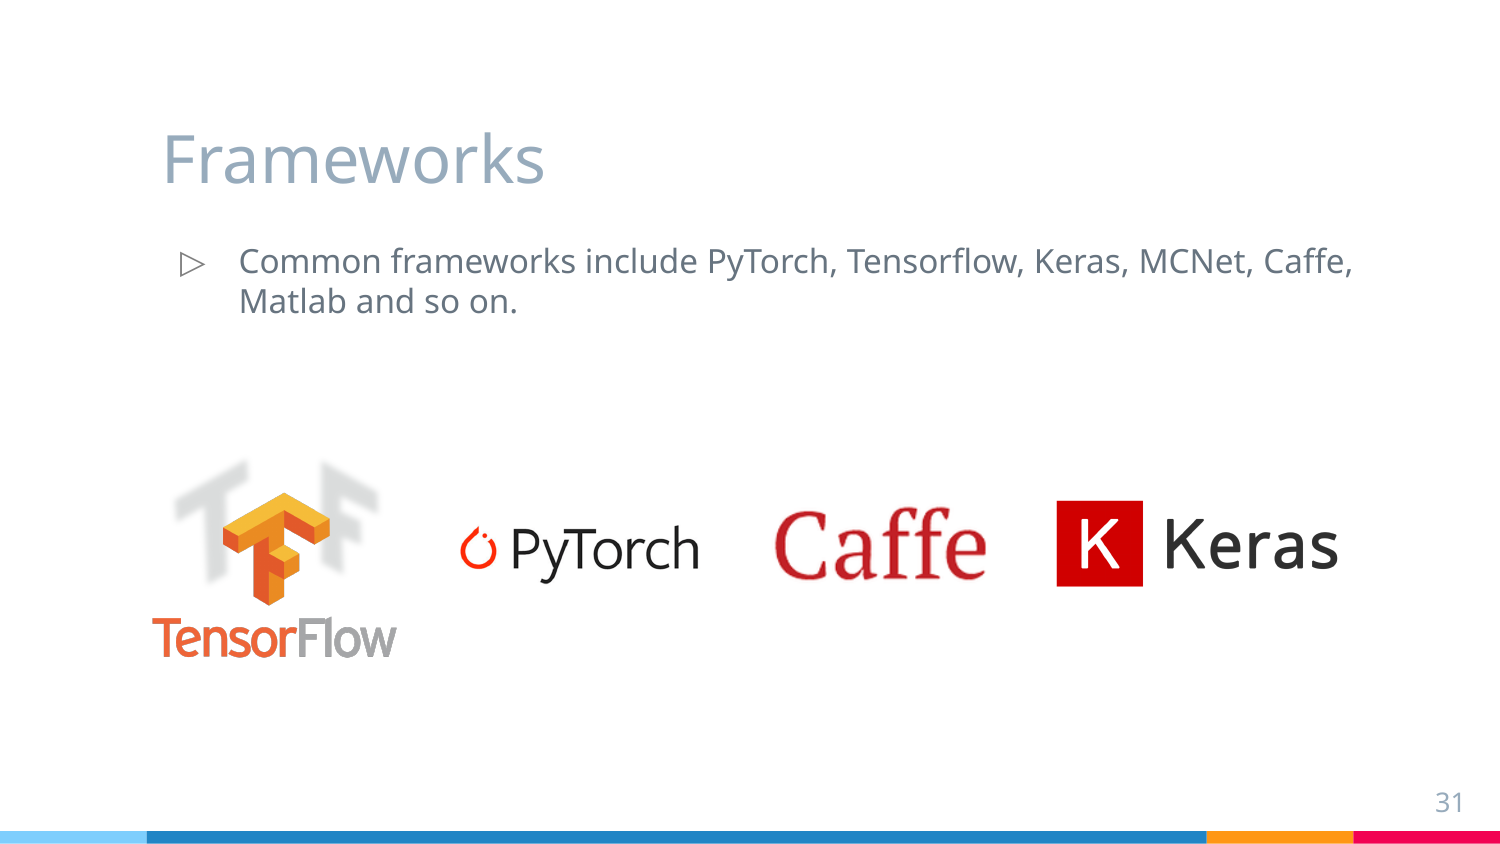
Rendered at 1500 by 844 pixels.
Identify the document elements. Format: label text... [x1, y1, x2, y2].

title Frameworks [146, 71, 1398, 212]
picture [754, 416, 1010, 671]
picture [148, 451, 401, 663]
list Common frameworks include PyTorch, Tensorflow, Keras, MCNet, Caffe, Matlab and so on. [148, 225, 1455, 809]
picture [1055, 499, 1358, 588]
picture [423, 401, 735, 713]
slide_number 31 [1391, 770, 1482, 822]
